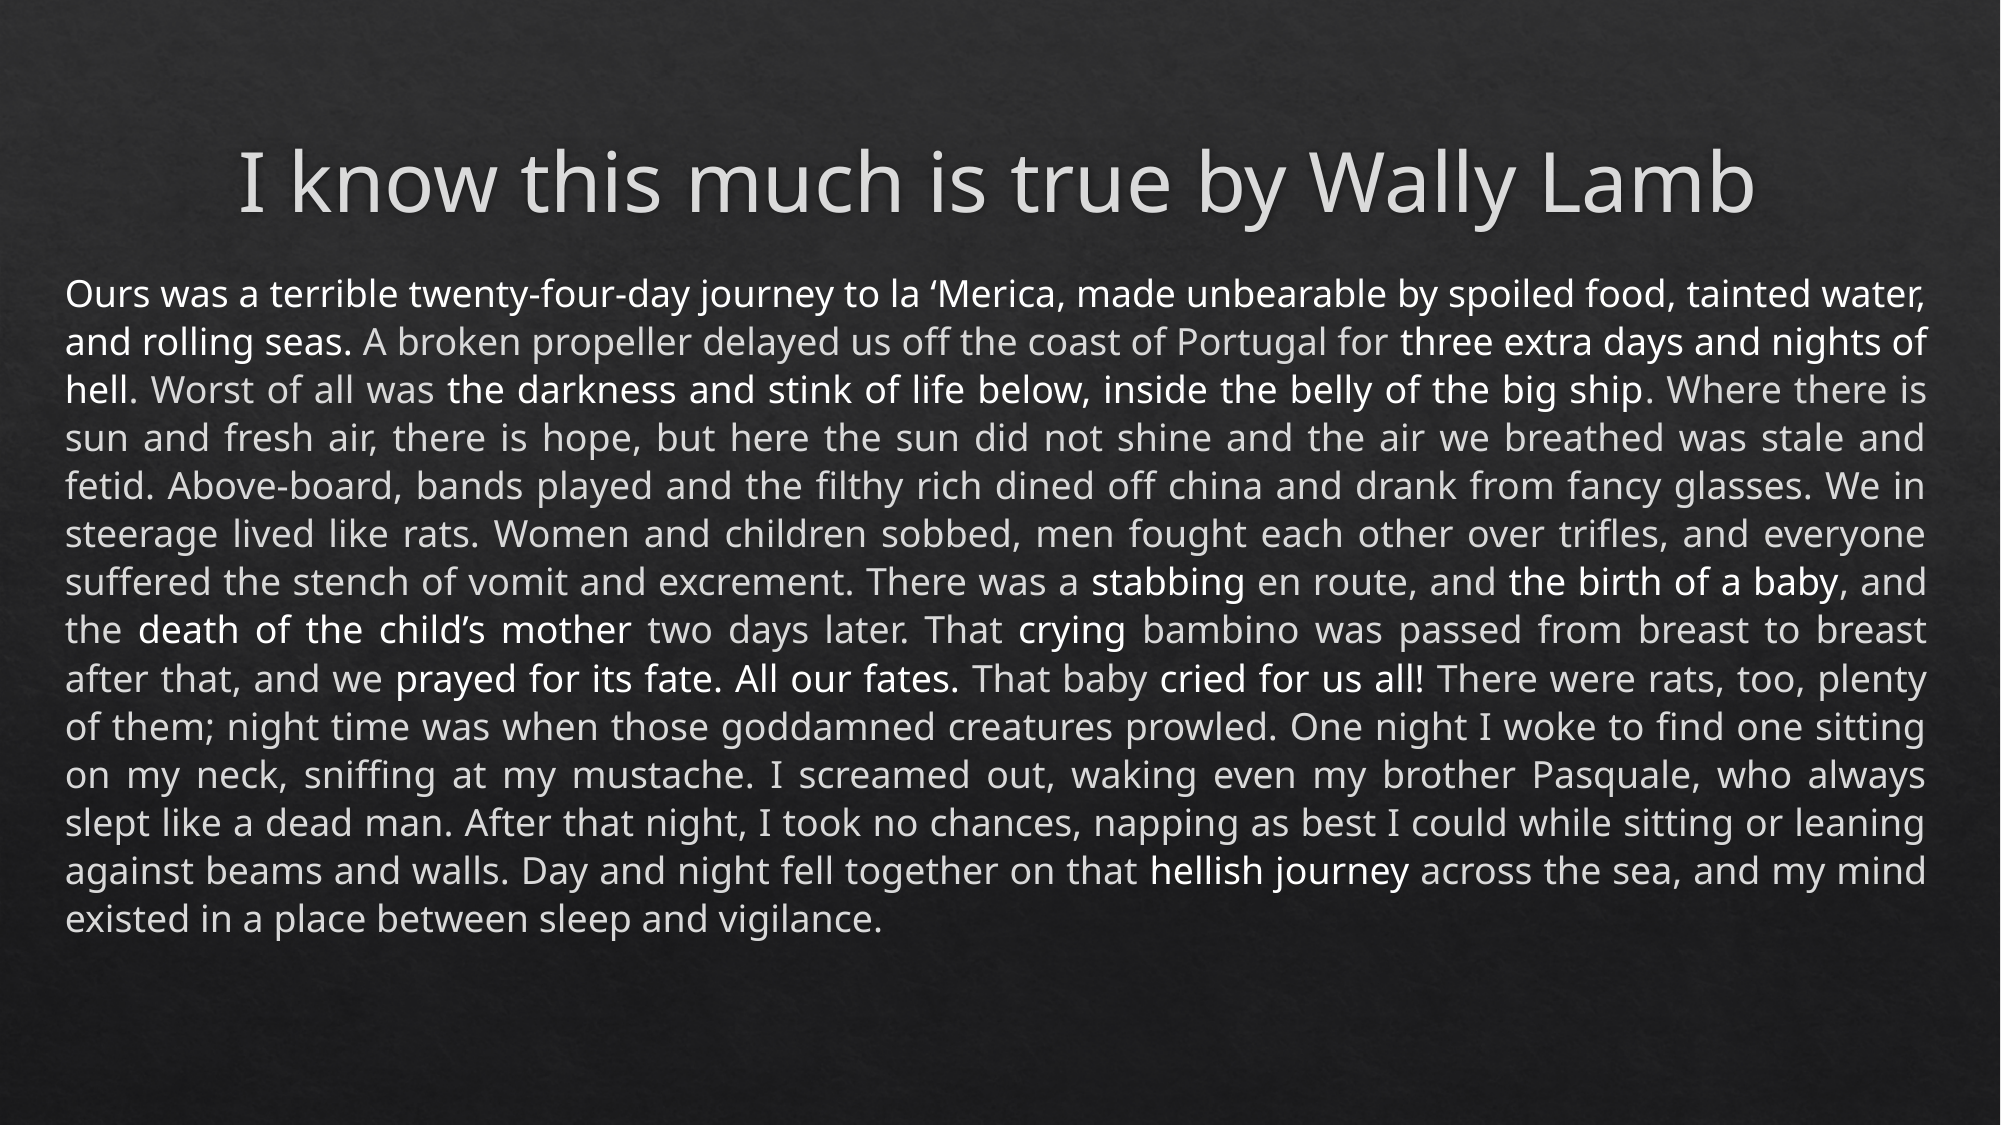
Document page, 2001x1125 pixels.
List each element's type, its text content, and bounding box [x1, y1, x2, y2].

title I know this much is true by Wally Lamb [149, 99, 1849, 259]
text_box Ours was a terrible twenty-four-day journey to la ‘Merica, made unbearable by spoiled food, tainted water, and rolling seas. A broken propeller delayed us off the coast of Portugal for three extra days and nights of hell. Worst of all was the darkness and stink of life below, inside the belly of the big ship. Where there is sun and fresh air, there is hope, but here the sun did not shine and the air we breathed was stale and fetid. Above-board, bands played and the filthy rich dined off china and drank from fancy glasses. We in steerage lived like rats. Women and children sobbed, men fought each other over trifles, and everyone suffered the stench of vomit and excrement. There was a stabbing en route, and the birth of a baby, and the death of the child’s mother two days later. That crying bambino was passed from breast to breast after that, and we prayed for its fate. All our fates. That baby cried for us all! There were rats, too, plenty of them; night time was when those goddamned creatures prowled. One night I woke to find one sitting on my neck, sniffing at my mustache. I screamed out, waking even my brother Pasquale, who always slept like a dead man. After that night, I took no chances, napping as best I could while sitting or leaning against beams and walls. Day and night fell together on that hellish journey across the sea, and my mind existed in a place between sleep and vigilance. [49, 259, 1943, 948]
